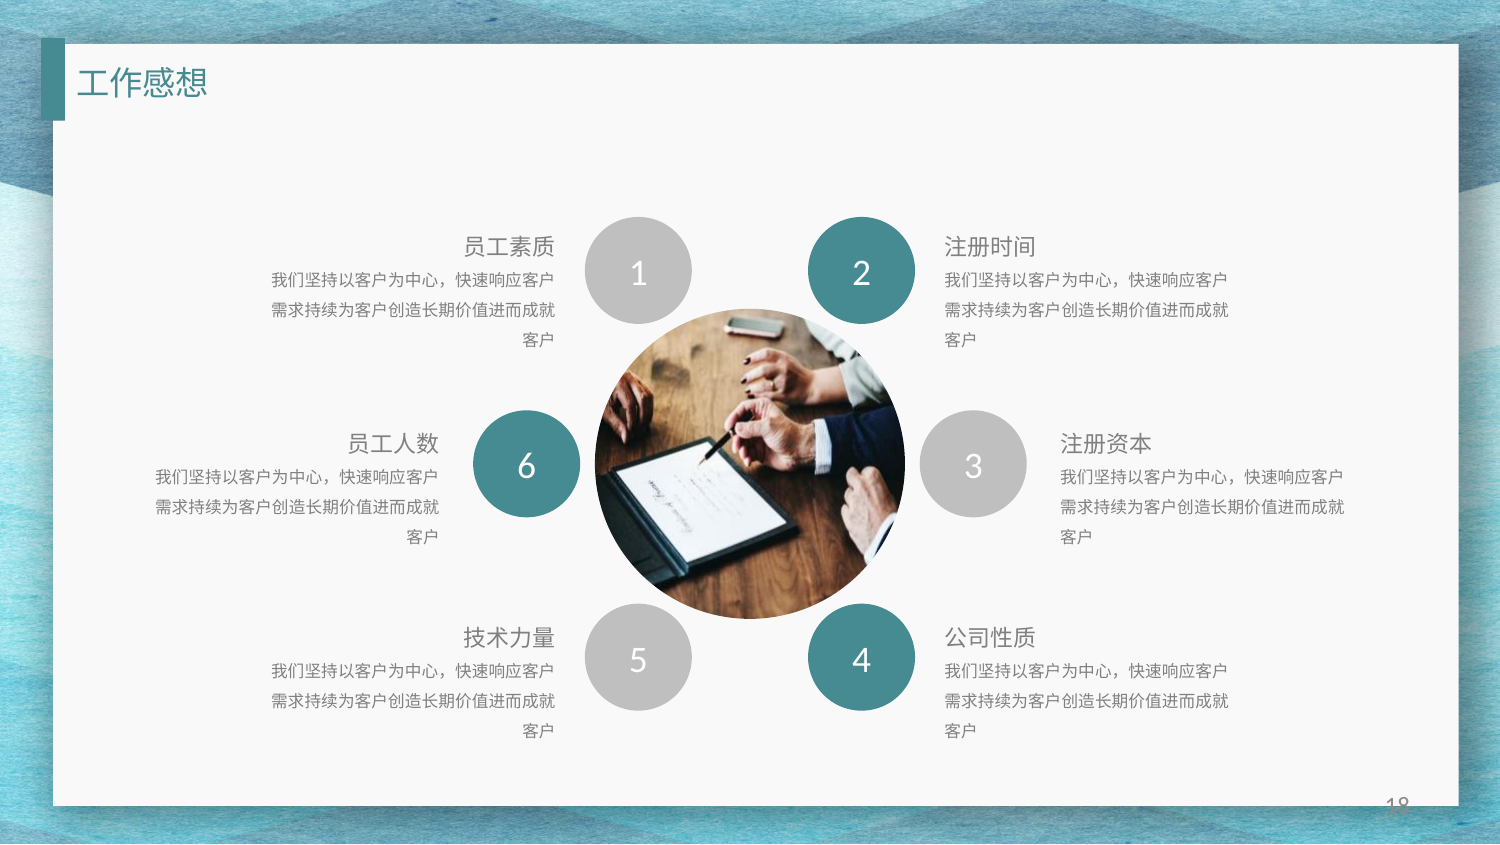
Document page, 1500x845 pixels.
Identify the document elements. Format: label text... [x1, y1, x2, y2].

text_box [592, 306, 908, 621]
text_box 4 [805, 601, 918, 713]
text_box 5 [582, 601, 694, 713]
text_box 注册资本 我们坚持以客户为中心，快速响应客户需求持续为客户创造长期价值进而成就客户 [1048, 410, 1364, 553]
text_box 技术力量 我们坚持以客户为中心，快速响应客户需求持续为客户创造长期价值进而成就客户 [252, 604, 567, 747]
text_box 1 [582, 214, 694, 327]
slide_number 18 [1074, 782, 1425, 828]
text_box 工作感想 [64, 56, 367, 108]
text_box 员工人数 我们坚持以客户为中心，快速响应客户需求持续为客户创造长期价值进而成就客户 [136, 410, 451, 553]
text_box 6 [471, 408, 583, 520]
text_box 2 [805, 214, 918, 327]
text_box 注册时间 我们坚持以客户为中心，快速响应客户需求持续为客户创造长期价值进而成就客户 [933, 213, 1248, 356]
text_box 员工素质 我们坚持以客户为中心，快速响应客户需求持续为客户创造长期价值进而成就客户 [252, 213, 567, 356]
text_box 3 [917, 408, 1029, 520]
picture [0, 0, 1500, 844]
text_box 公司性质 我们坚持以客户为中心，快速响应客户需求持续为客户创造长期价值进而成就客户 [933, 604, 1248, 747]
